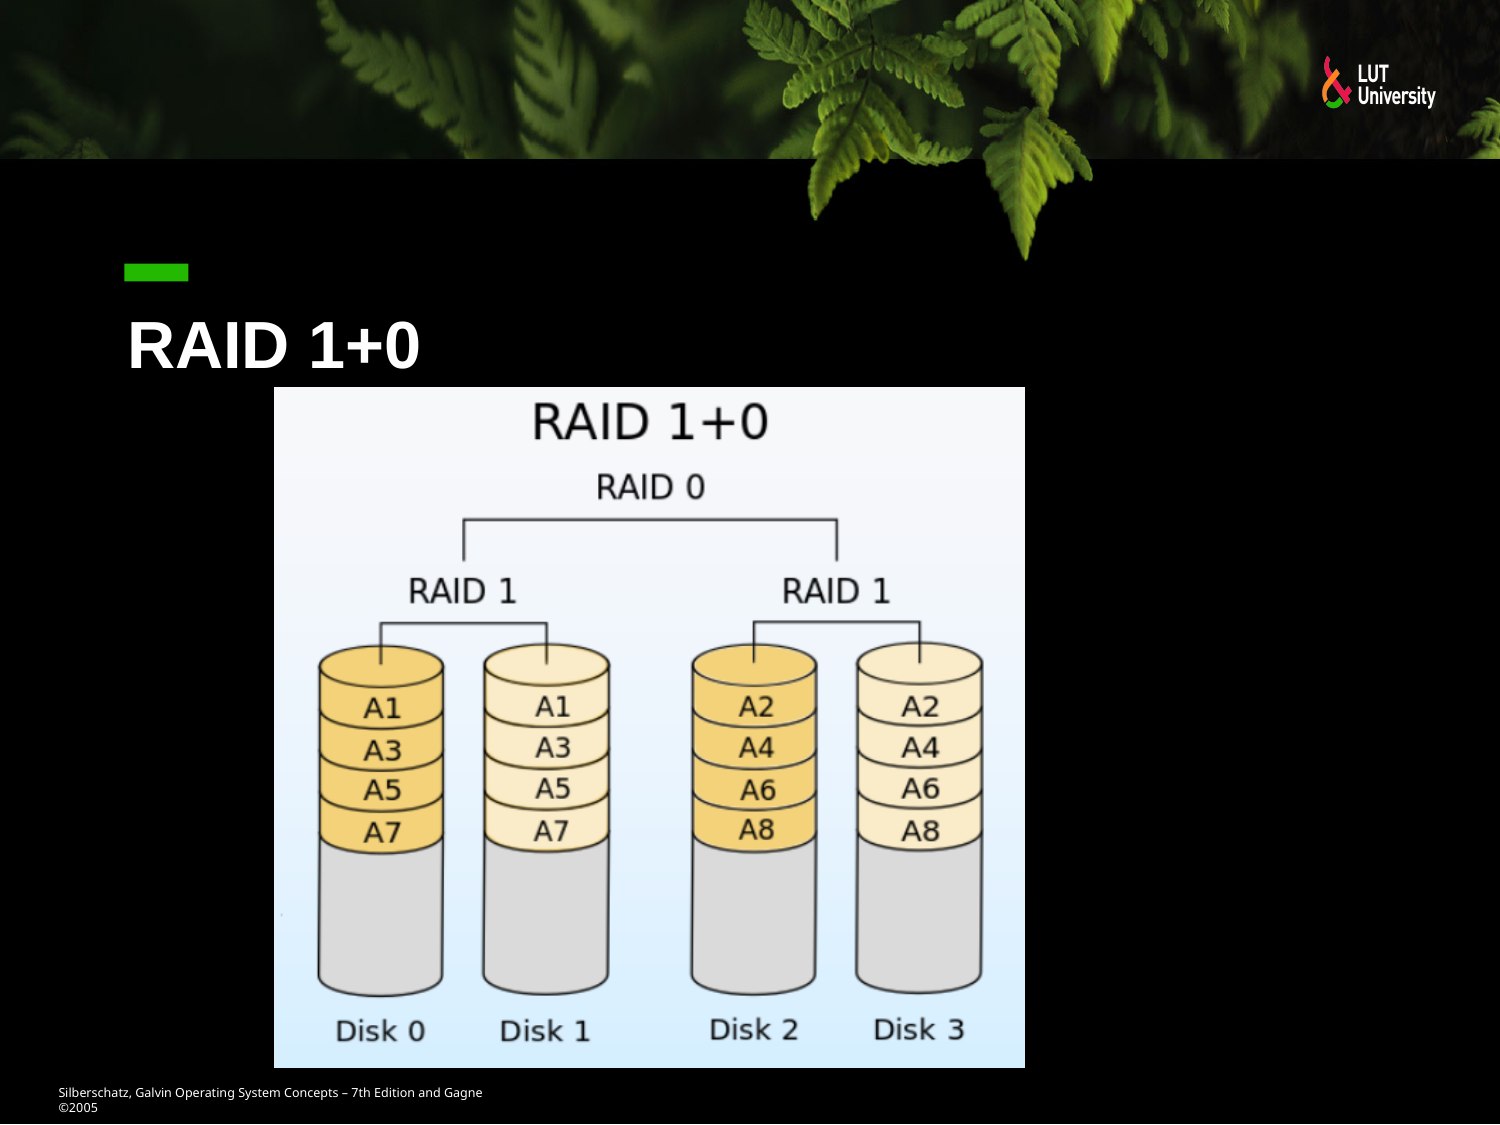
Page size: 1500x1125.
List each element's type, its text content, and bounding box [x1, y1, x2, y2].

picture [0, 0, 1500, 1124]
title RAID 1+0 [125, 299, 424, 490]
text_box Silberschatz, Galvin Operating System Concepts – 7th Edition and Gagne ©2005 [43, 1077, 525, 1123]
